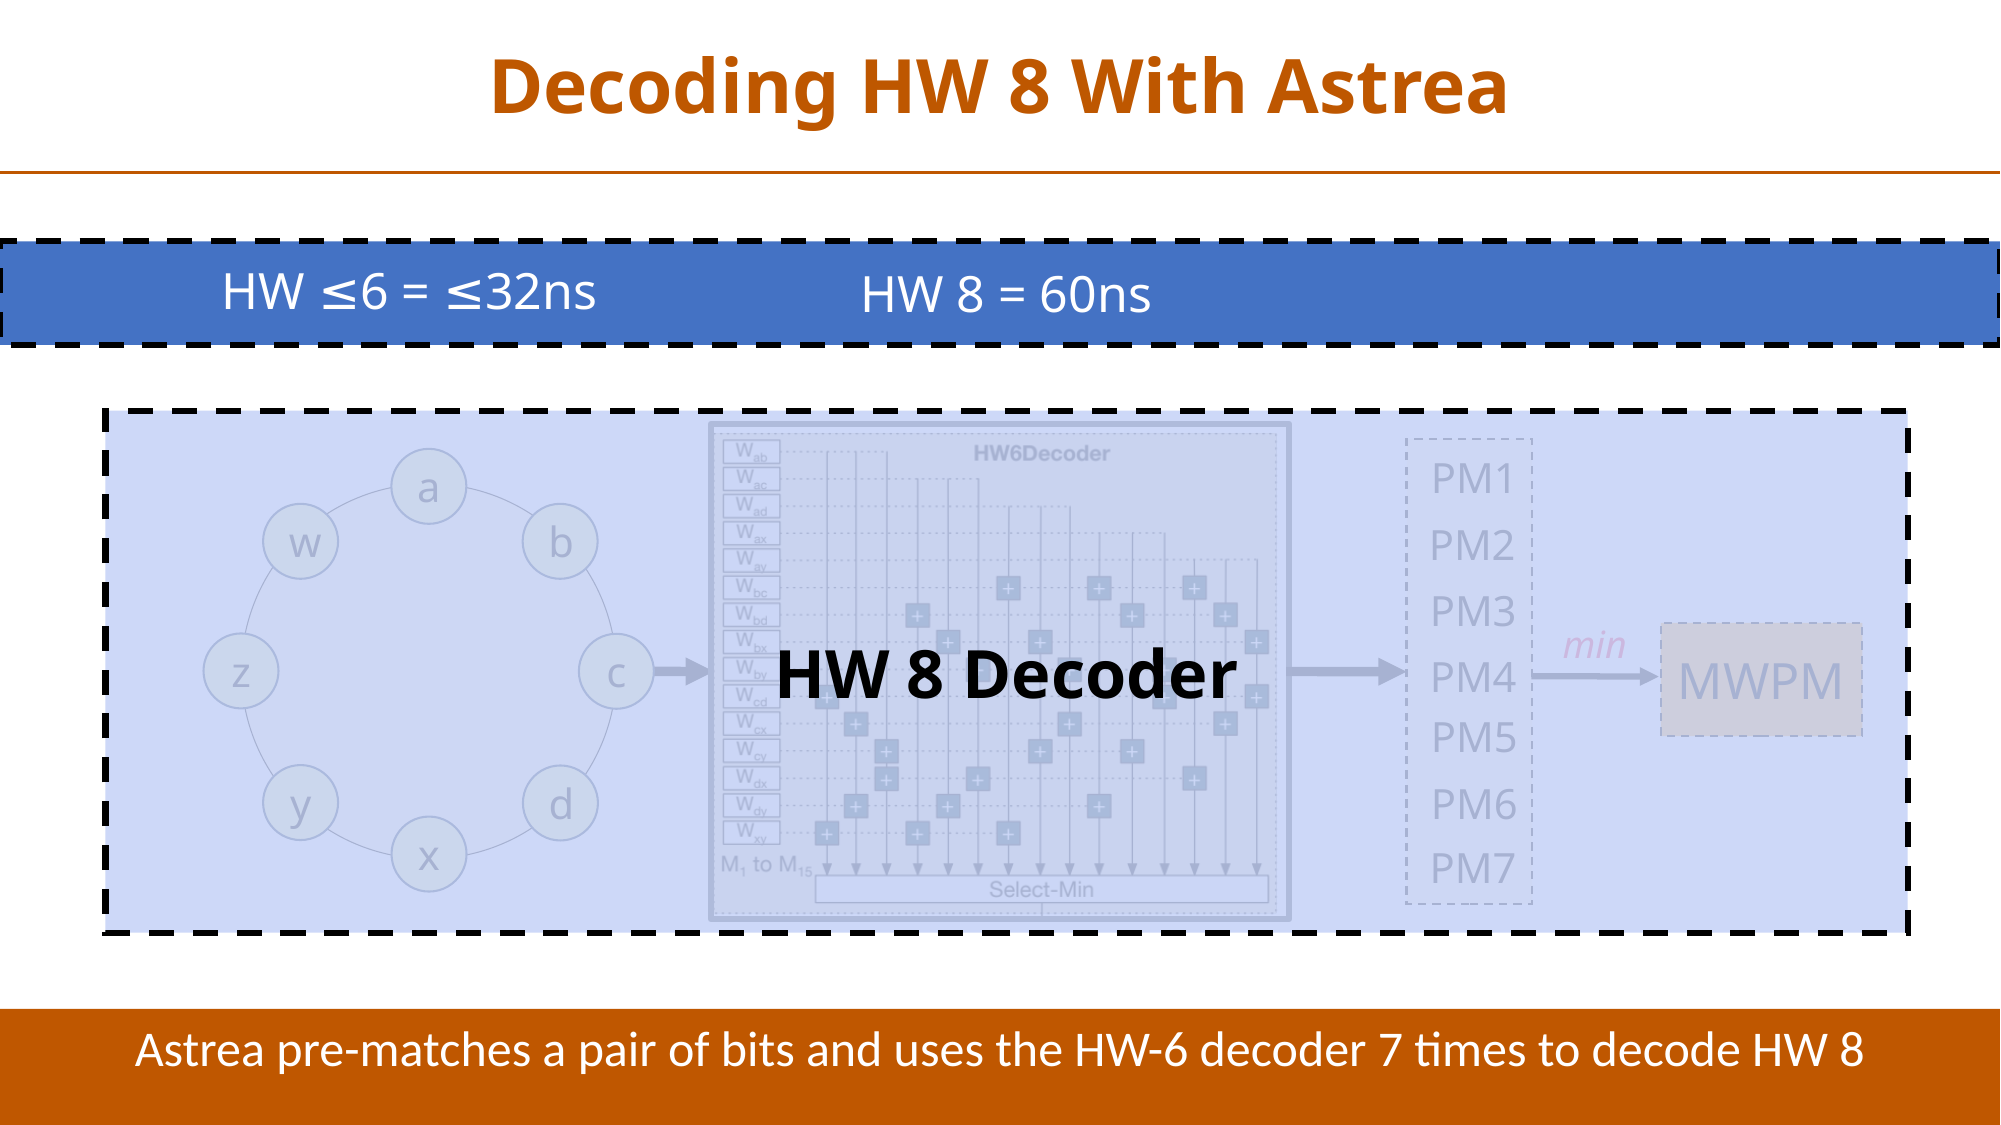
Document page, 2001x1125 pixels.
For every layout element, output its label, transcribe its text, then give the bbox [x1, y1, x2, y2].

picture [713, 426, 1287, 917]
text_box Decoding HW 8 With Astrea [13, 6, 1987, 171]
text_box HW 8 Decoder [105, 410, 1908, 933]
text_box Astrea pre-matches a pair of bits and uses the HW-6 decoder 7 times to decode HW 8 [0, 1008, 2000, 1125]
text_box HW 8 = 60ns [845, 255, 1168, 330]
text_box [0, 241, 2000, 345]
text_box HW ≤6 = ≤32ns [207, 252, 613, 328]
